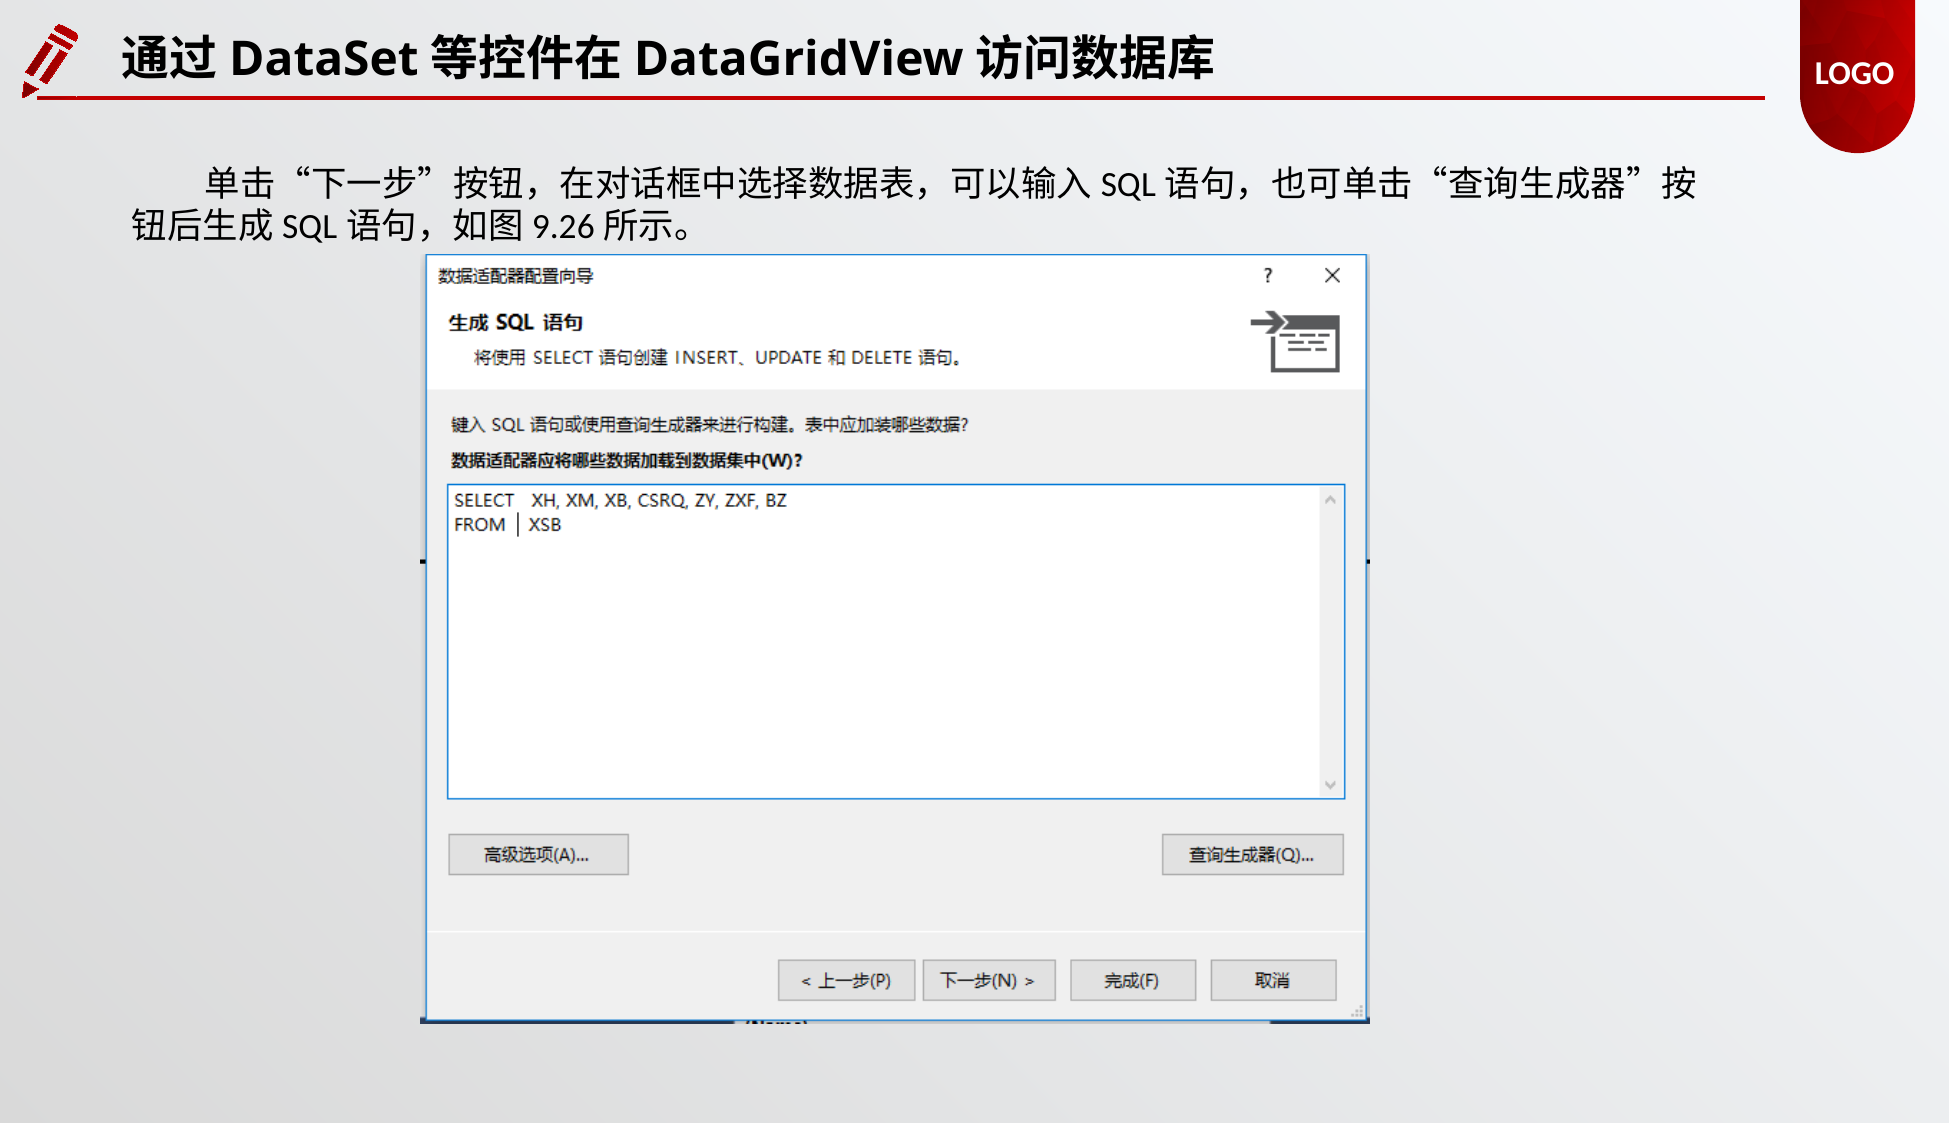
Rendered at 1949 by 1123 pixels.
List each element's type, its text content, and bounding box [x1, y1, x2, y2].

picture [54, 24, 78, 41]
picture [26, 42, 52, 75]
text_box 单击“下一步”按钮，在对话框中选择数据表，可以输入SQL语句，也可单击“查询生成器”按钮后生成SQL语句，如图9.26所示。 [116, 153, 1727, 254]
picture [48, 33, 73, 49]
picture [1800, 0, 1916, 154]
picture [420, 254, 1370, 1024]
text_box 通过DataSet等控件在DataGridView访问数据库 [101, 17, 1253, 95]
picture [40, 50, 67, 83]
picture [22, 82, 37, 97]
